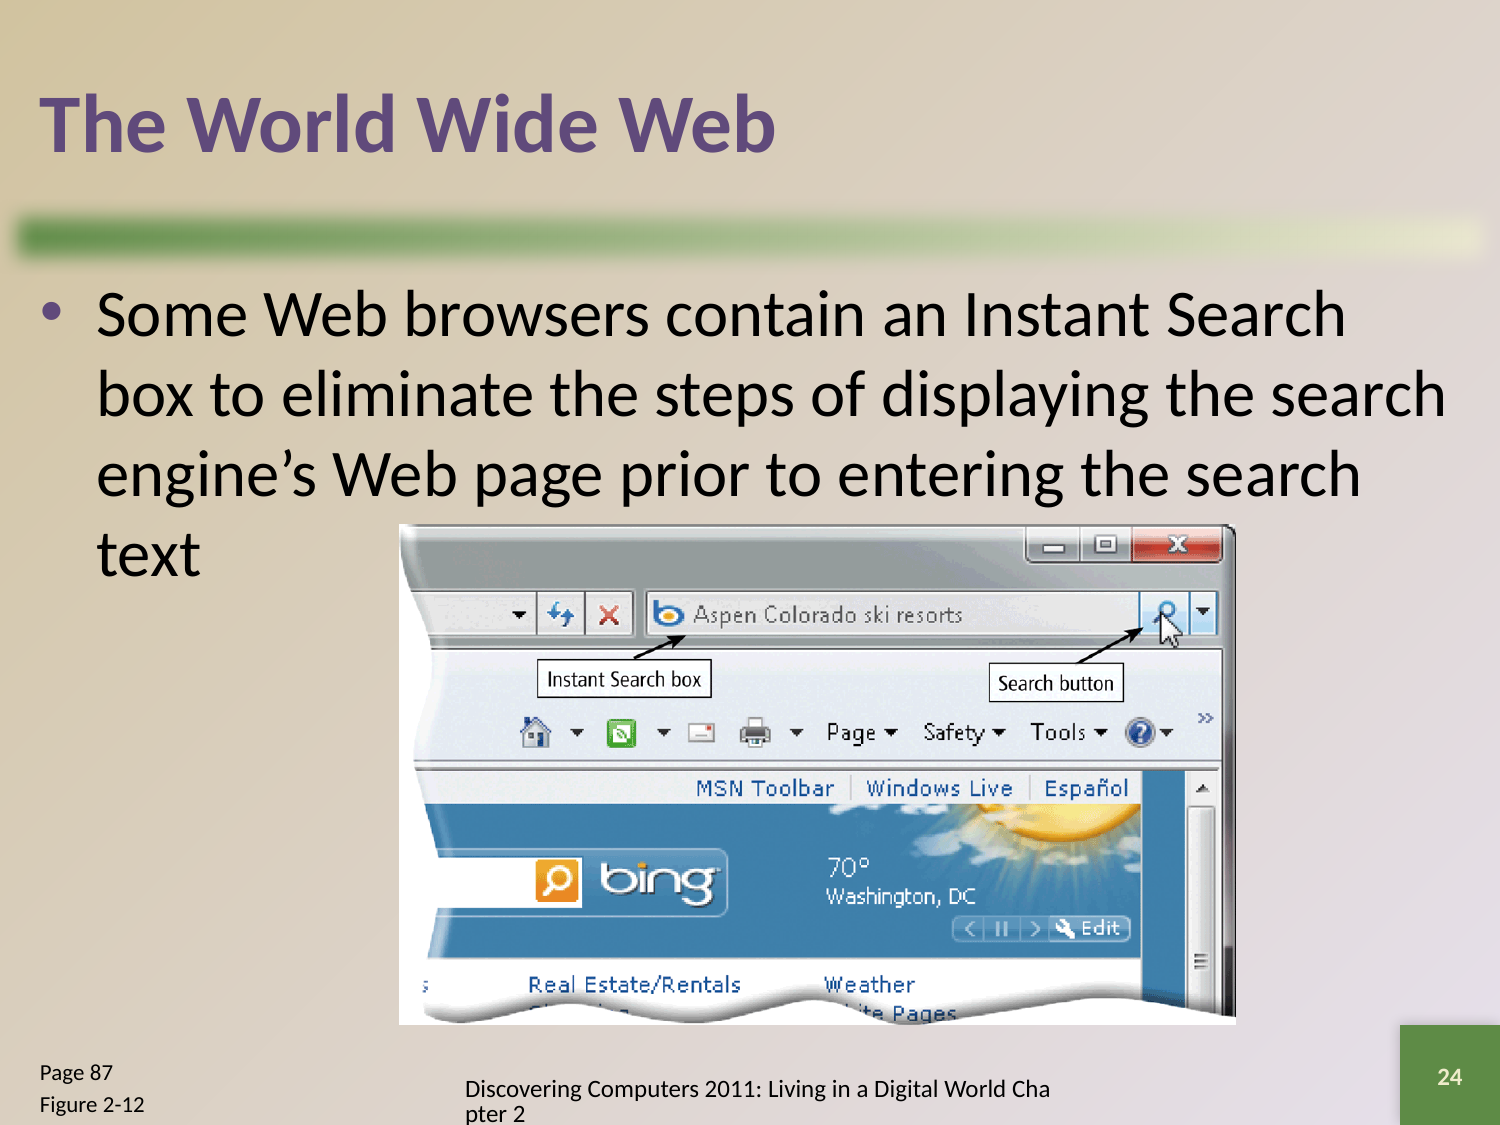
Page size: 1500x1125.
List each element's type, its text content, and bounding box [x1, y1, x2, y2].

footer Discovering Computers 2011: Living in a Digital World Chapter 2 [450, 1050, 1075, 1125]
slide_number 24 [1400, 1025, 1500, 1125]
list Some Web browsers contain an Instant Search box to eliminate the steps of displaying the search engine’s Web page prior to entering the search text [24, 262, 1475, 1025]
picture [399, 524, 1236, 1026]
title The World Wide Web [24, 24, 1475, 213]
list Page 87 Figure 2-12 [24, 1050, 300, 1125]
